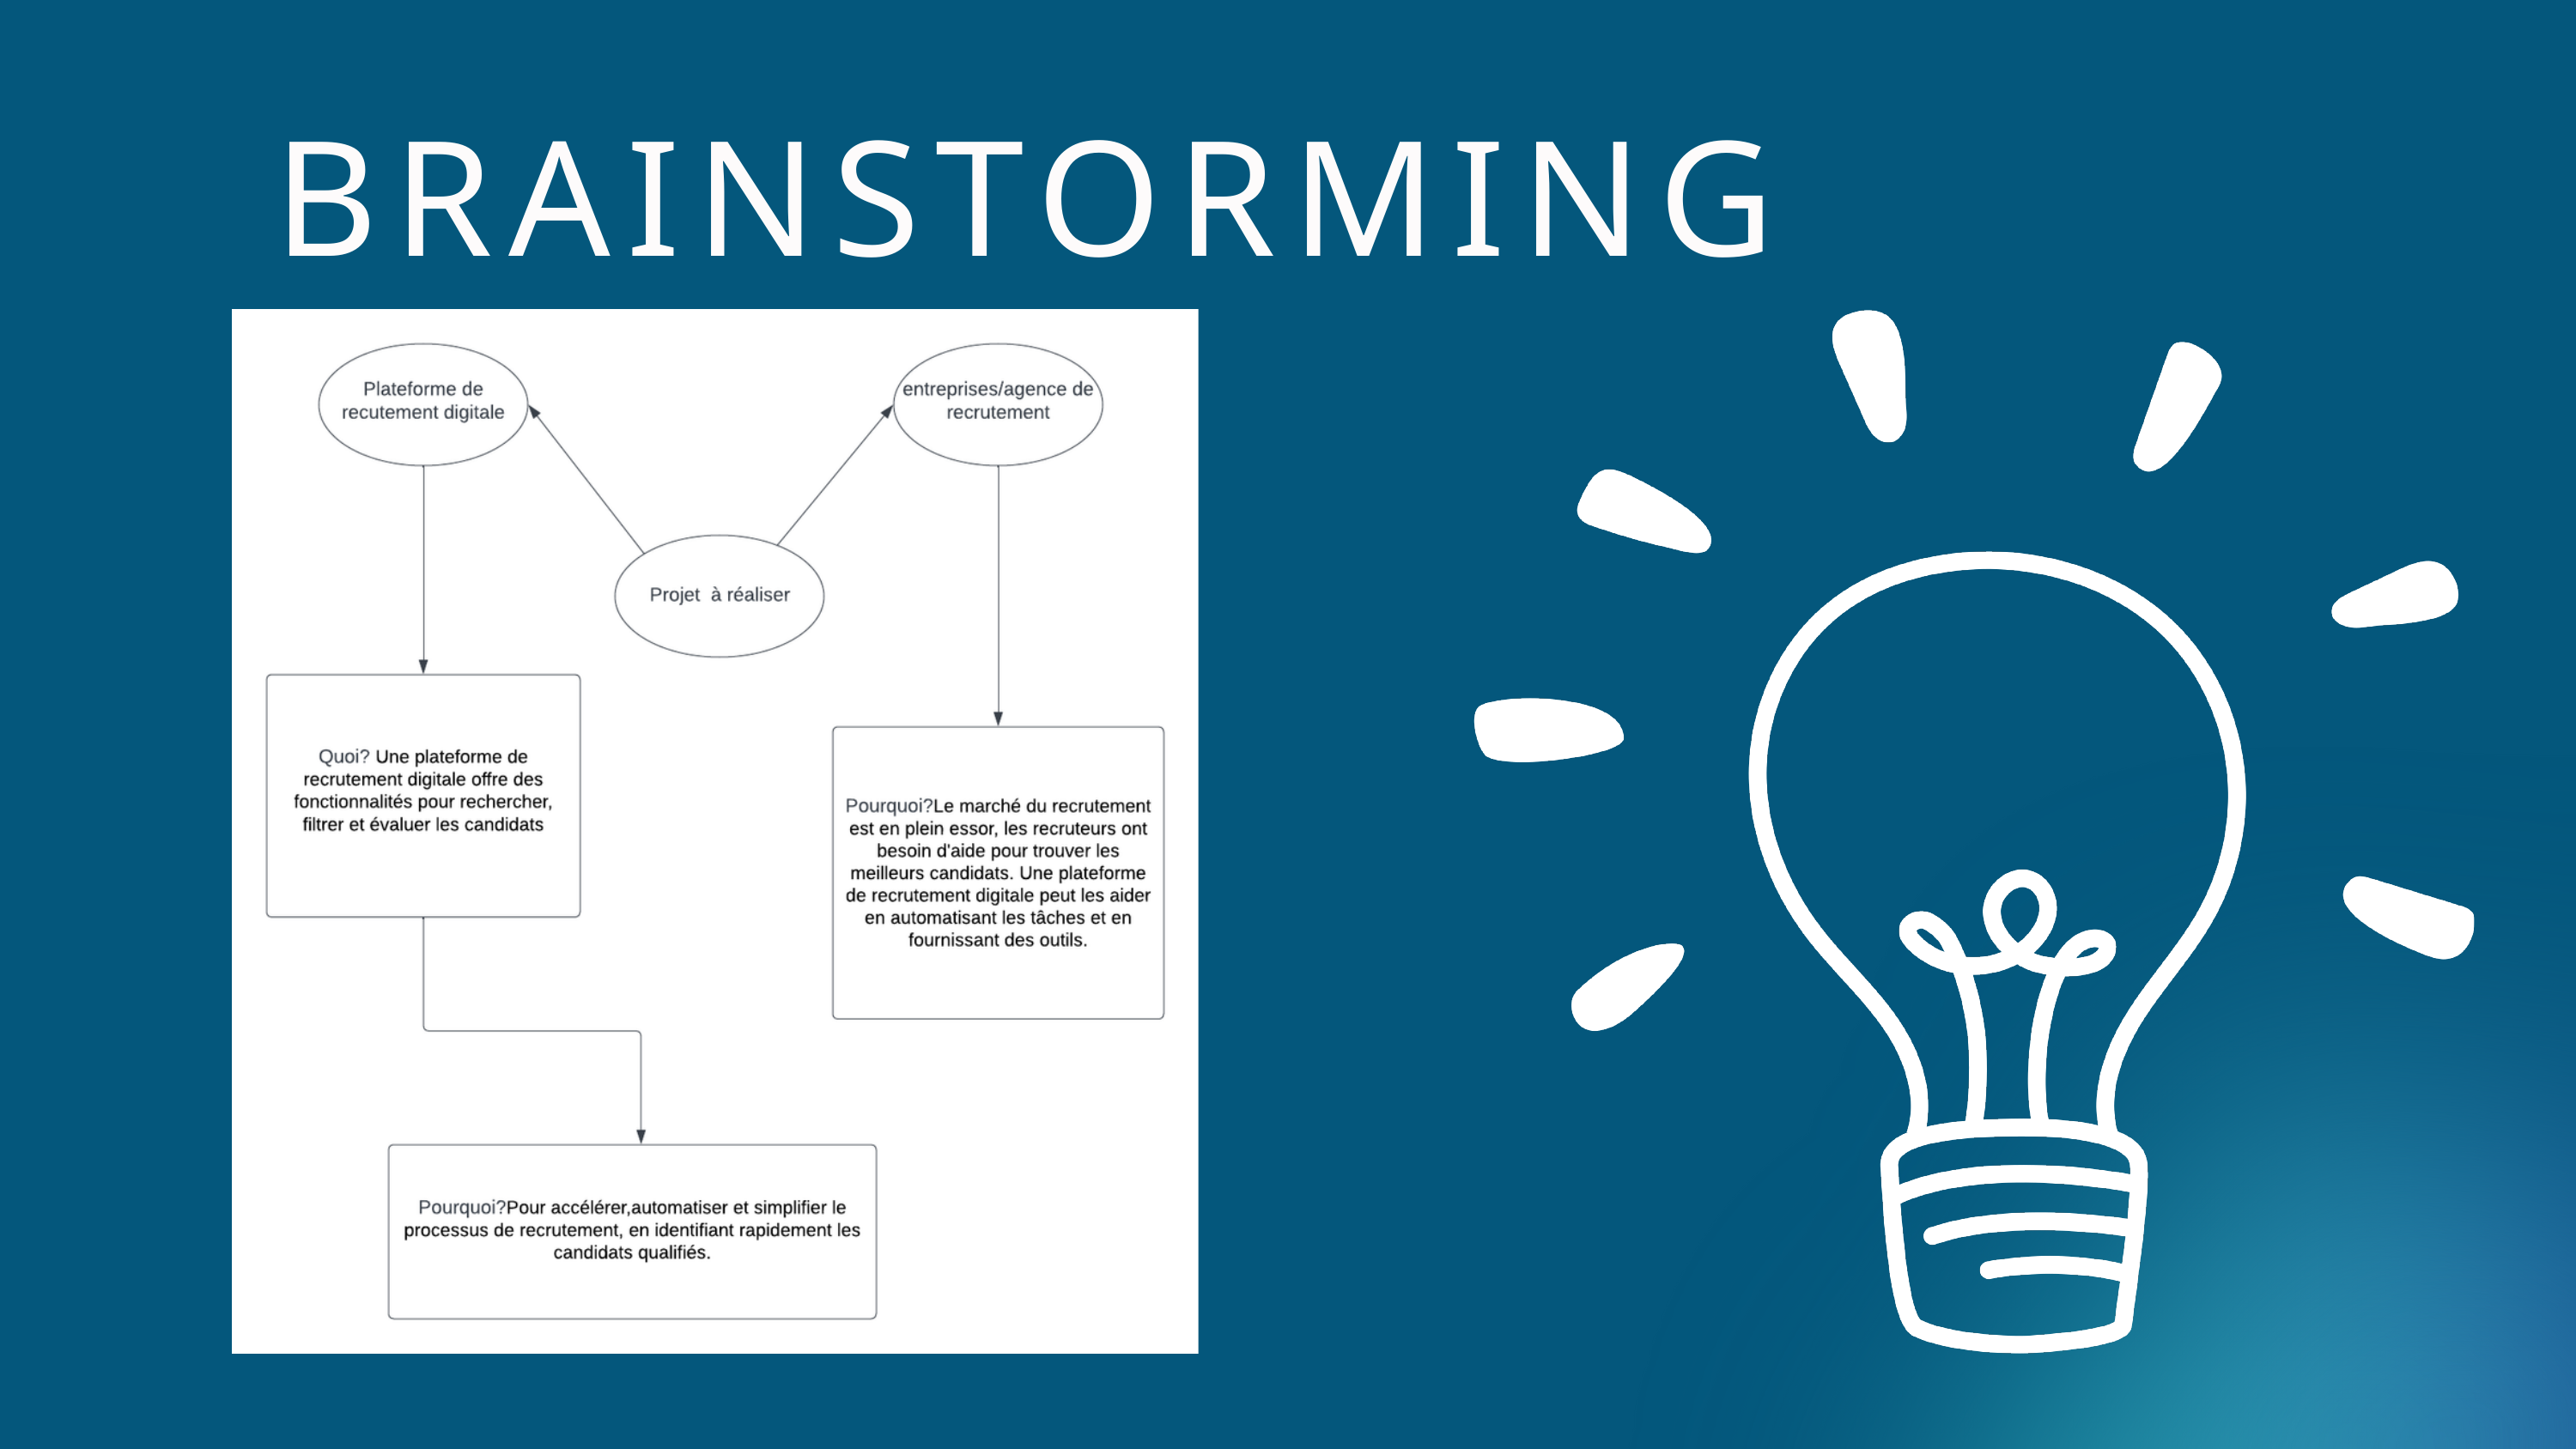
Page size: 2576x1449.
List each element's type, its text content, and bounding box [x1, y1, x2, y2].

text_box [232, 309, 1199, 1354]
text_box [1618, 747, 2576, 1449]
text_box BRAINSTORMING [109, 68, 1941, 288]
text_box [1467, 309, 2475, 1354]
